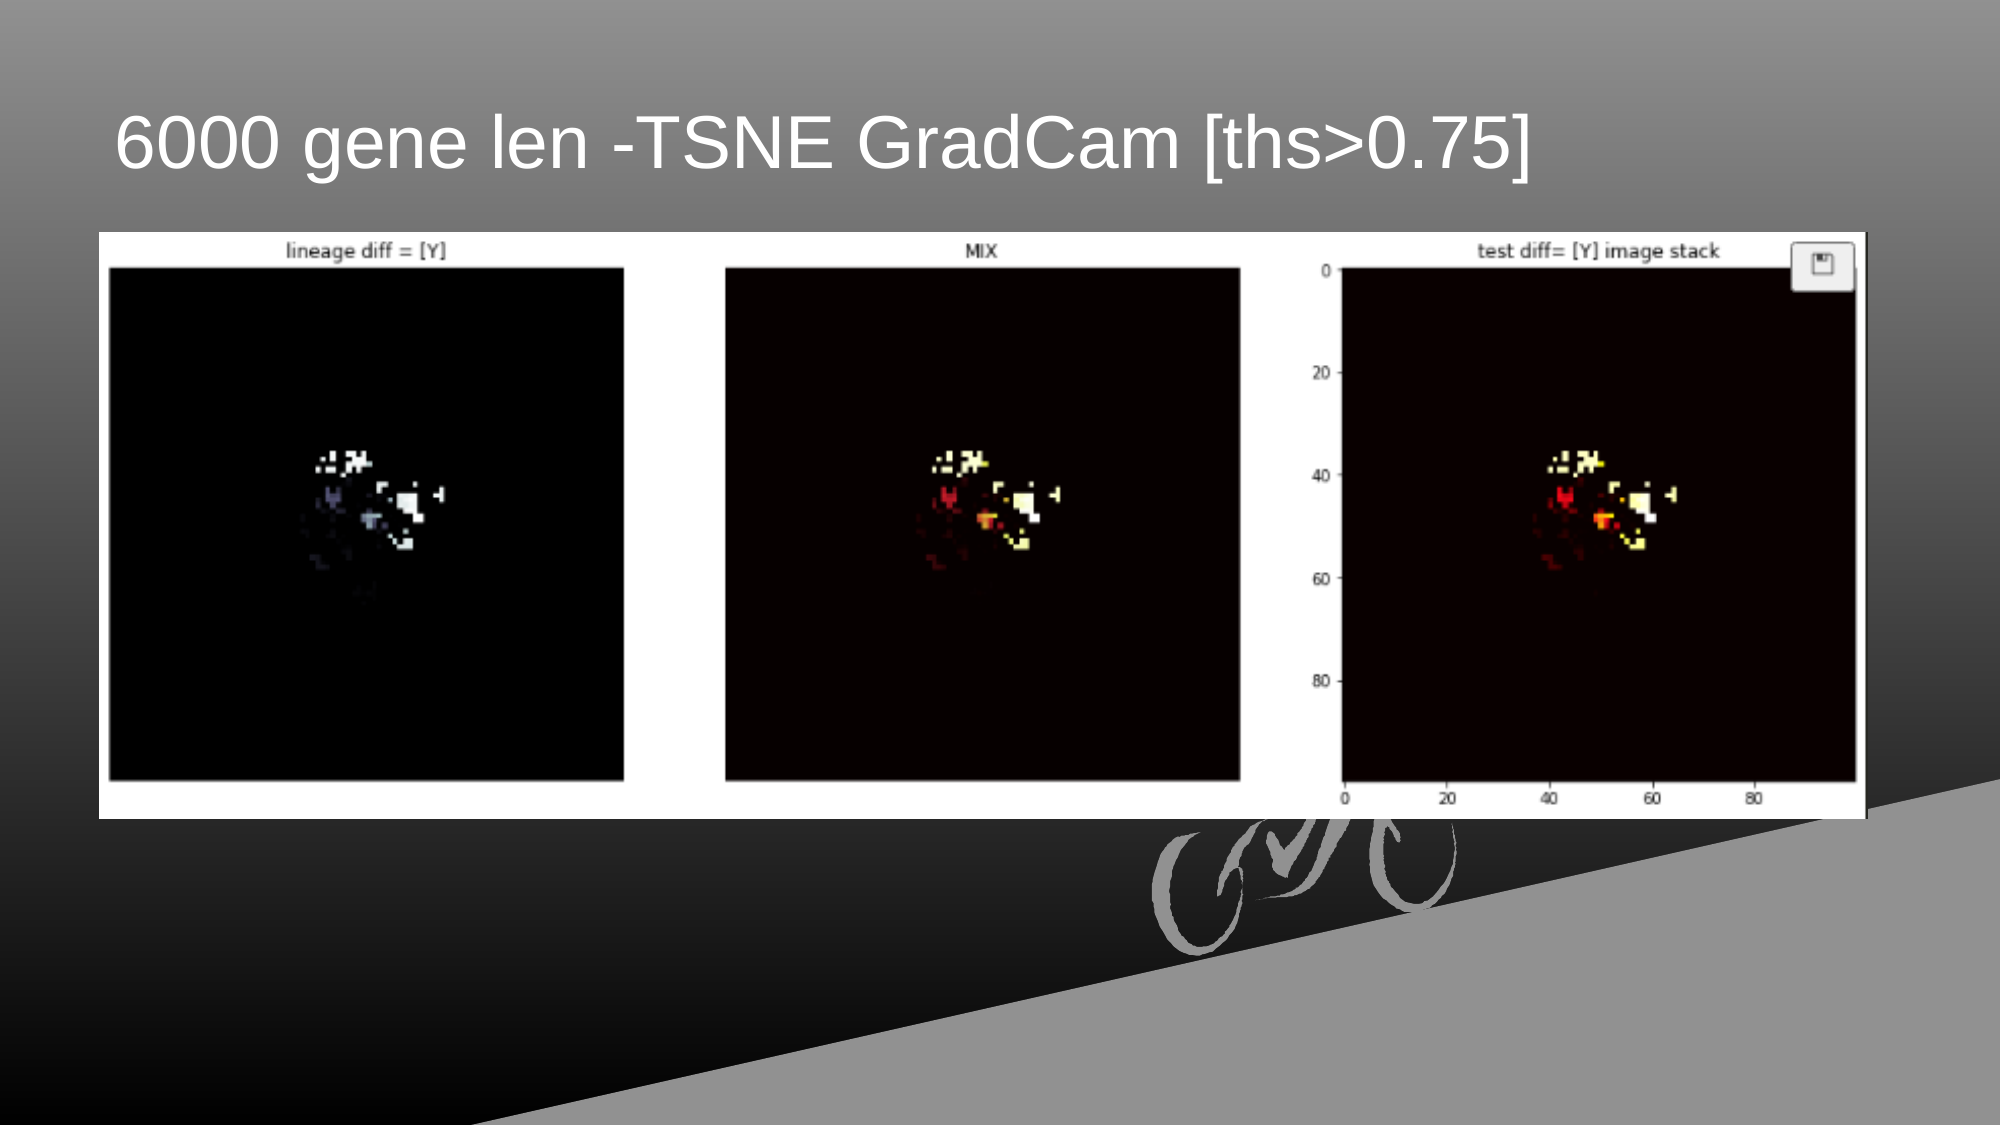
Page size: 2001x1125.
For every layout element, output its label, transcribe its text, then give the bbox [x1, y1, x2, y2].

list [99, 232, 1868, 819]
title 6000 gene len -TSNE GradCam [ths>0.75] [99, 44, 1901, 233]
